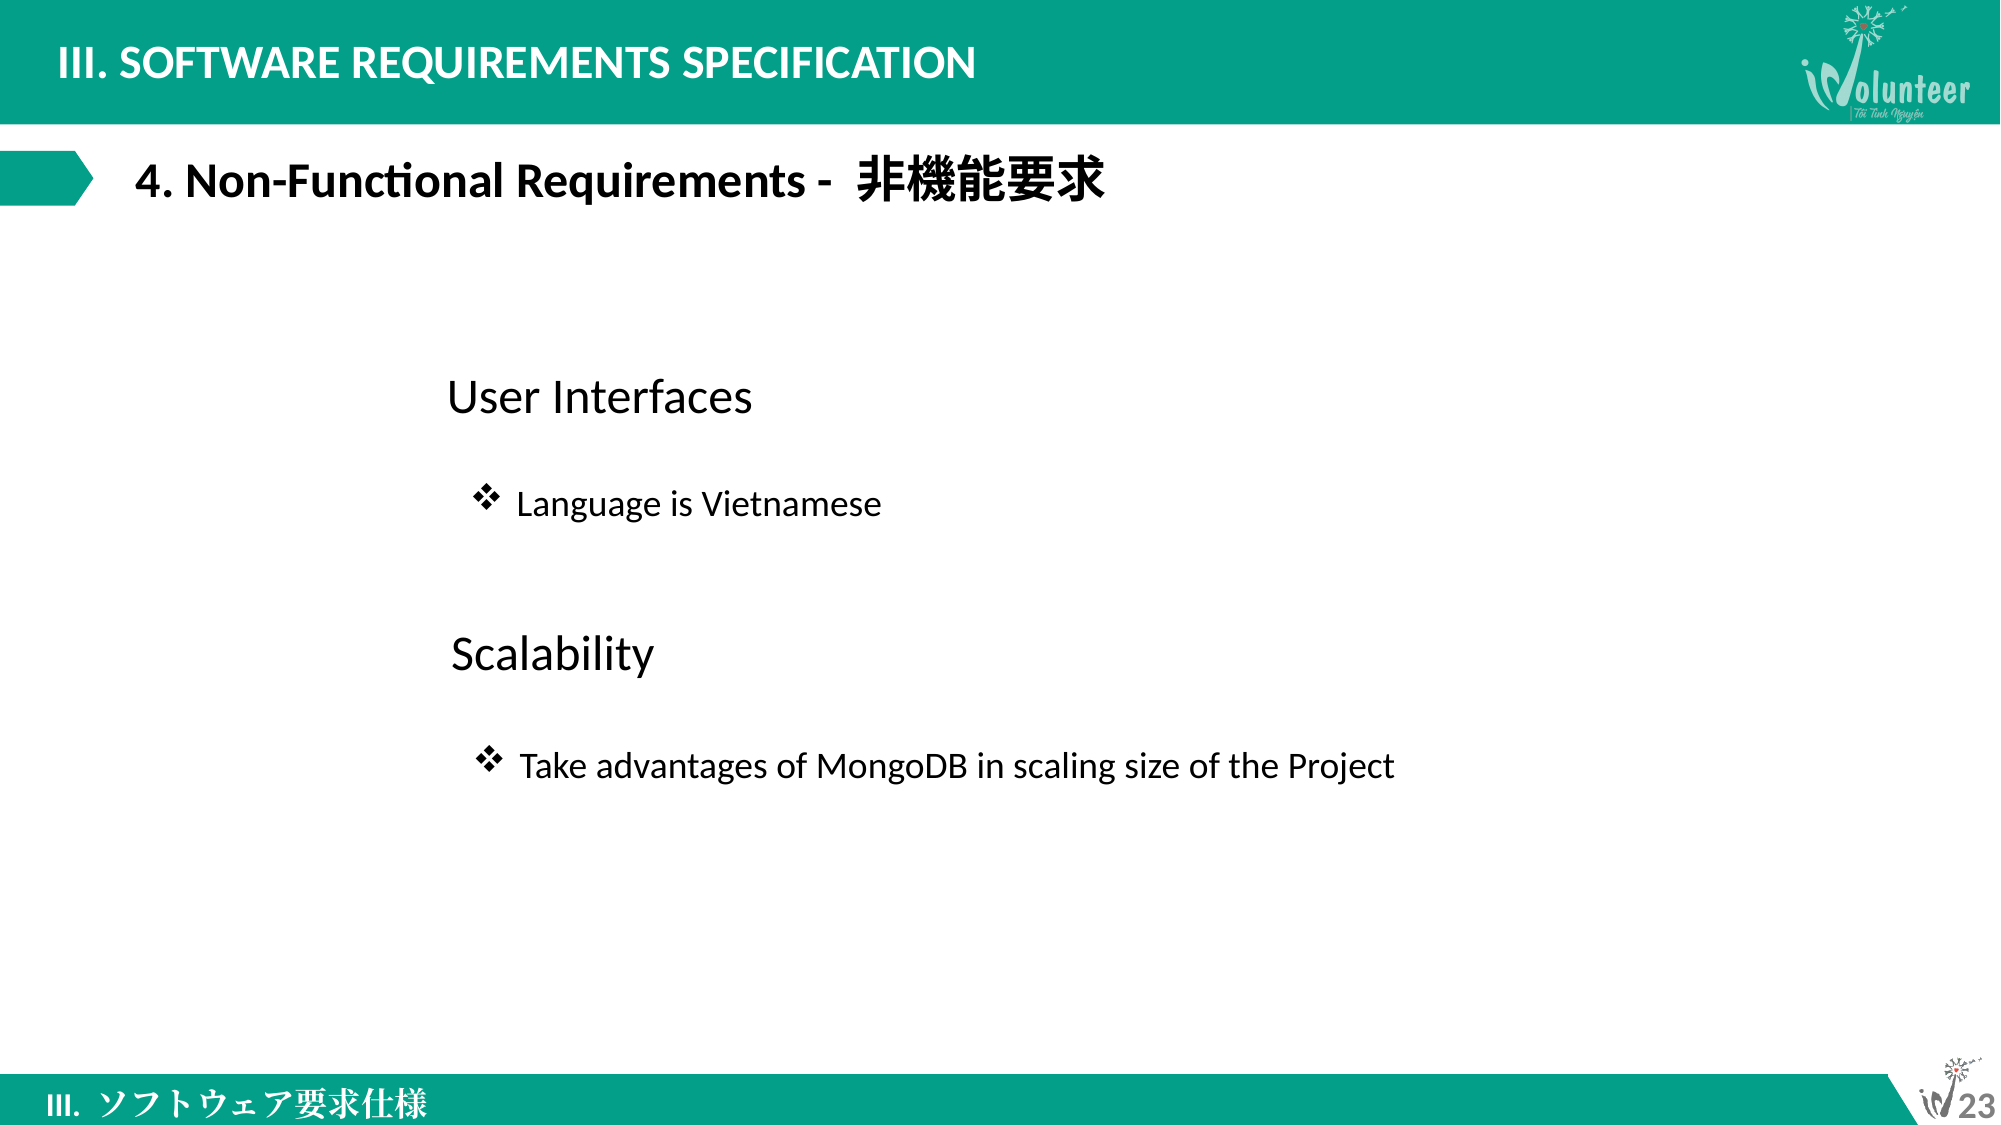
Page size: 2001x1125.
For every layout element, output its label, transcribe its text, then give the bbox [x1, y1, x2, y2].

text_box 23 [1943, 1073, 2000, 1125]
text_box Take advantages of MongoDB in scaling size of the Project [457, 711, 1412, 794]
text_box [1779, 0, 1997, 125]
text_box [0, 140, 1138, 216]
picture [1919, 1057, 1982, 1119]
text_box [0, 1074, 1919, 1125]
text_box Language is Vietnamese [455, 449, 898, 532]
text_box User Interfaces [432, 356, 769, 432]
text_box [0, 0, 1779, 125]
text_box III. SOFTWARE REQUIREMENTS SPECIFICATION [43, 23, 994, 96]
text_box Scalability [436, 613, 670, 689]
